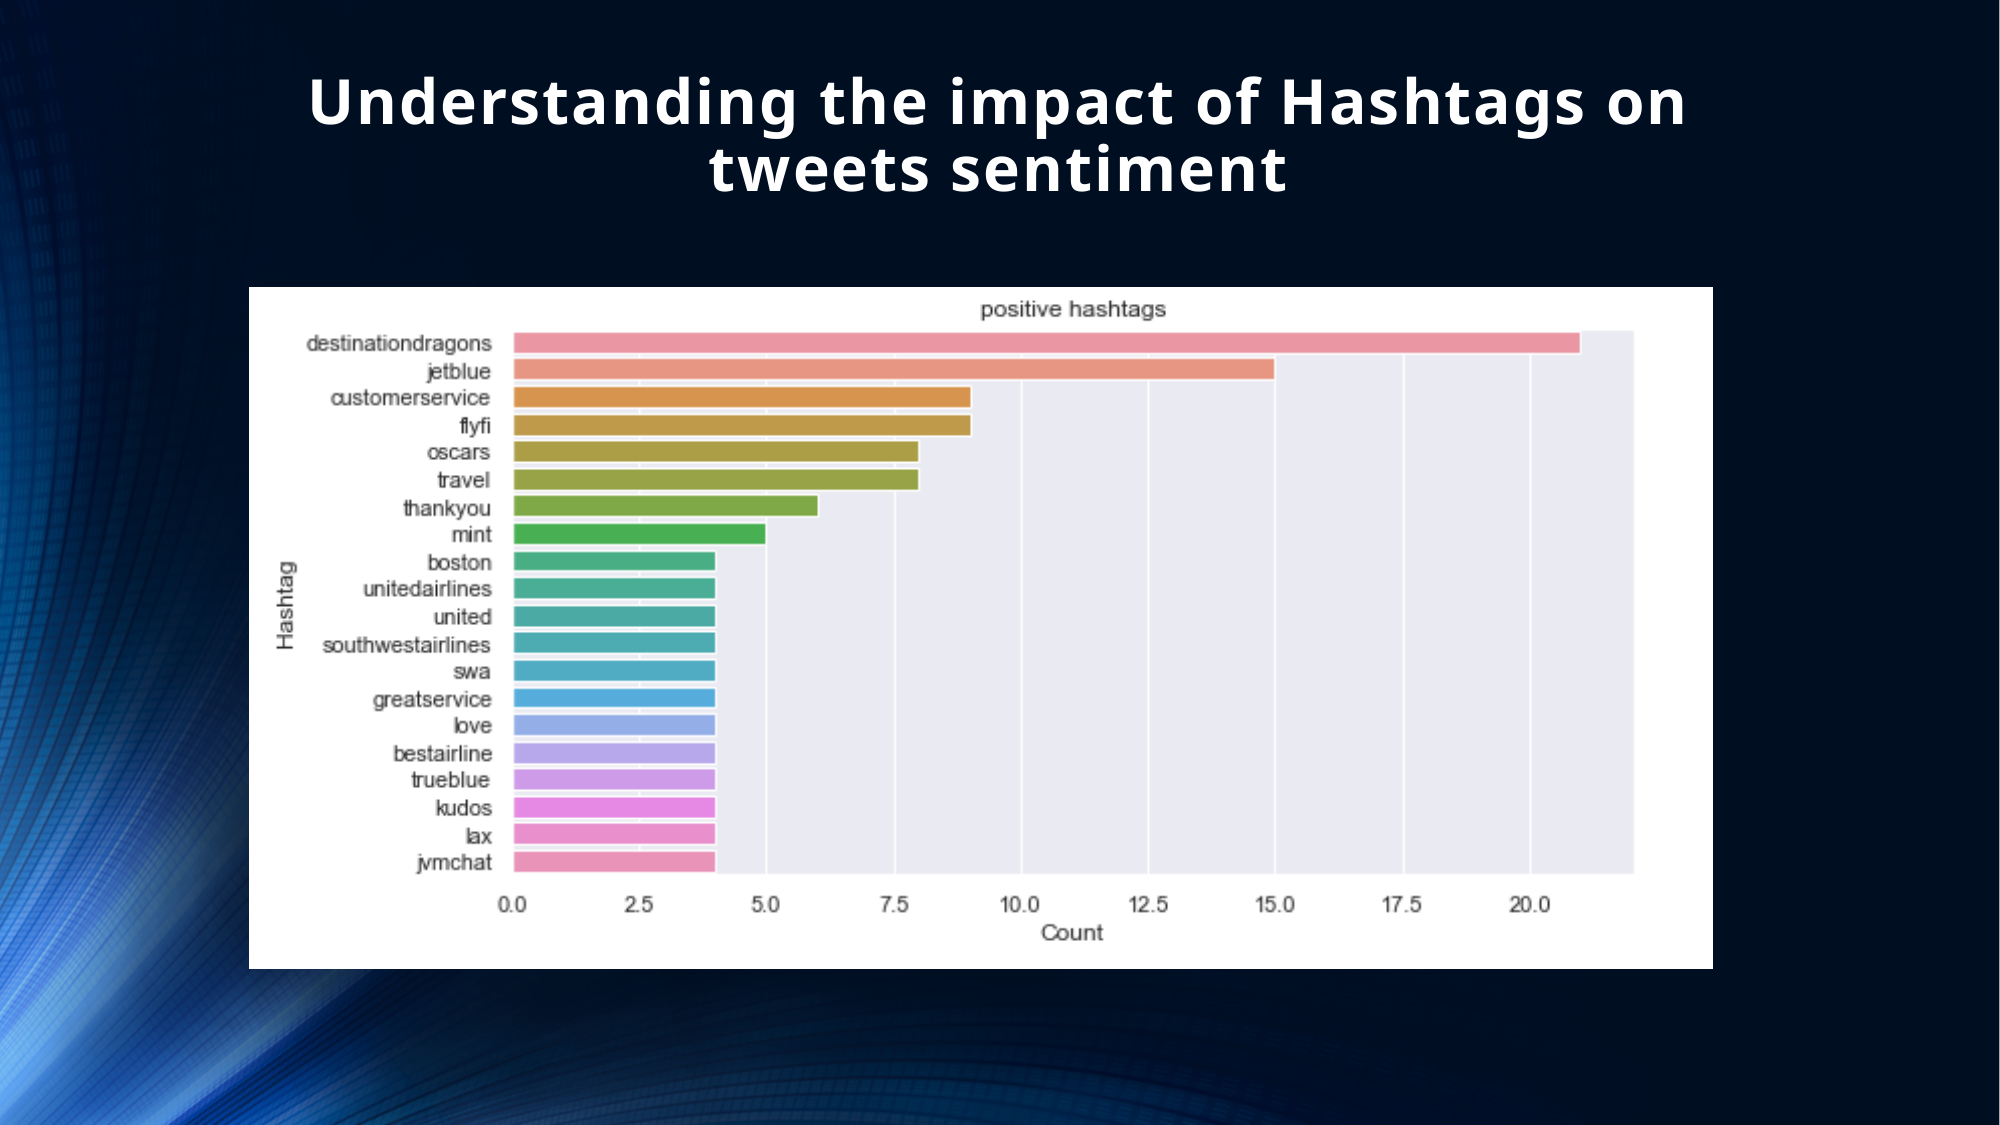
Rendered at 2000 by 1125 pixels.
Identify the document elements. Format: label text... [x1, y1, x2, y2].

title Understanding the impact of Hashtags on tweets sentiment [249, 62, 1750, 288]
picture [0, 0, 2000, 1125]
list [249, 287, 1713, 969]
